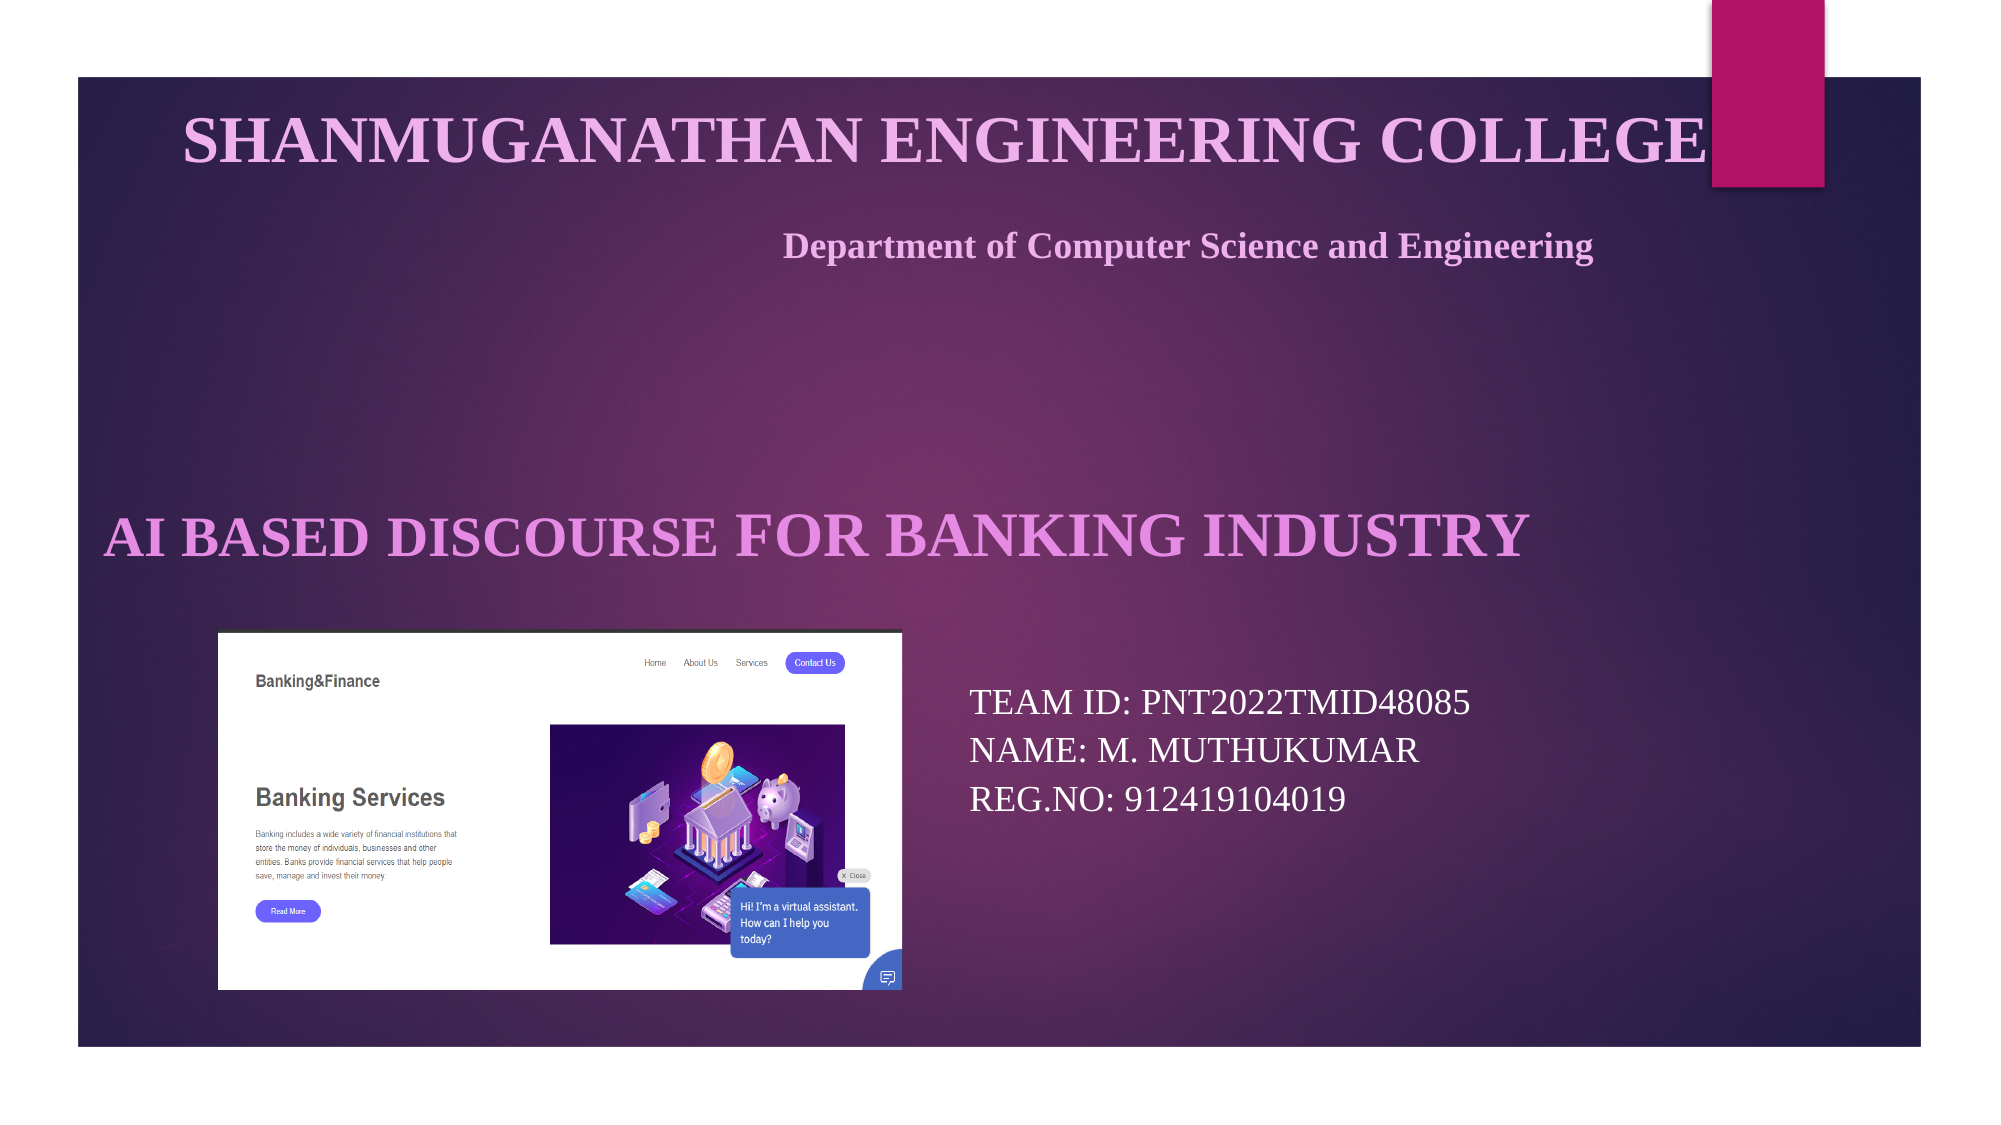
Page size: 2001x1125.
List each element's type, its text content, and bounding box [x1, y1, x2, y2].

text_box SHANMUGANATHAN ENGINEERING COLLEGE Department of Computer Science and Engineering [168, 88, 1750, 274]
title AI BASED DISCOURSE FOR BANKING INDUSTRY [56, 404, 1888, 653]
subtitle TEAM ID: PNT2022TMID48085 NAME: M. Muthukumar REG.NO: 912419104019 [921, 670, 1888, 831]
picture [217, 629, 903, 990]
